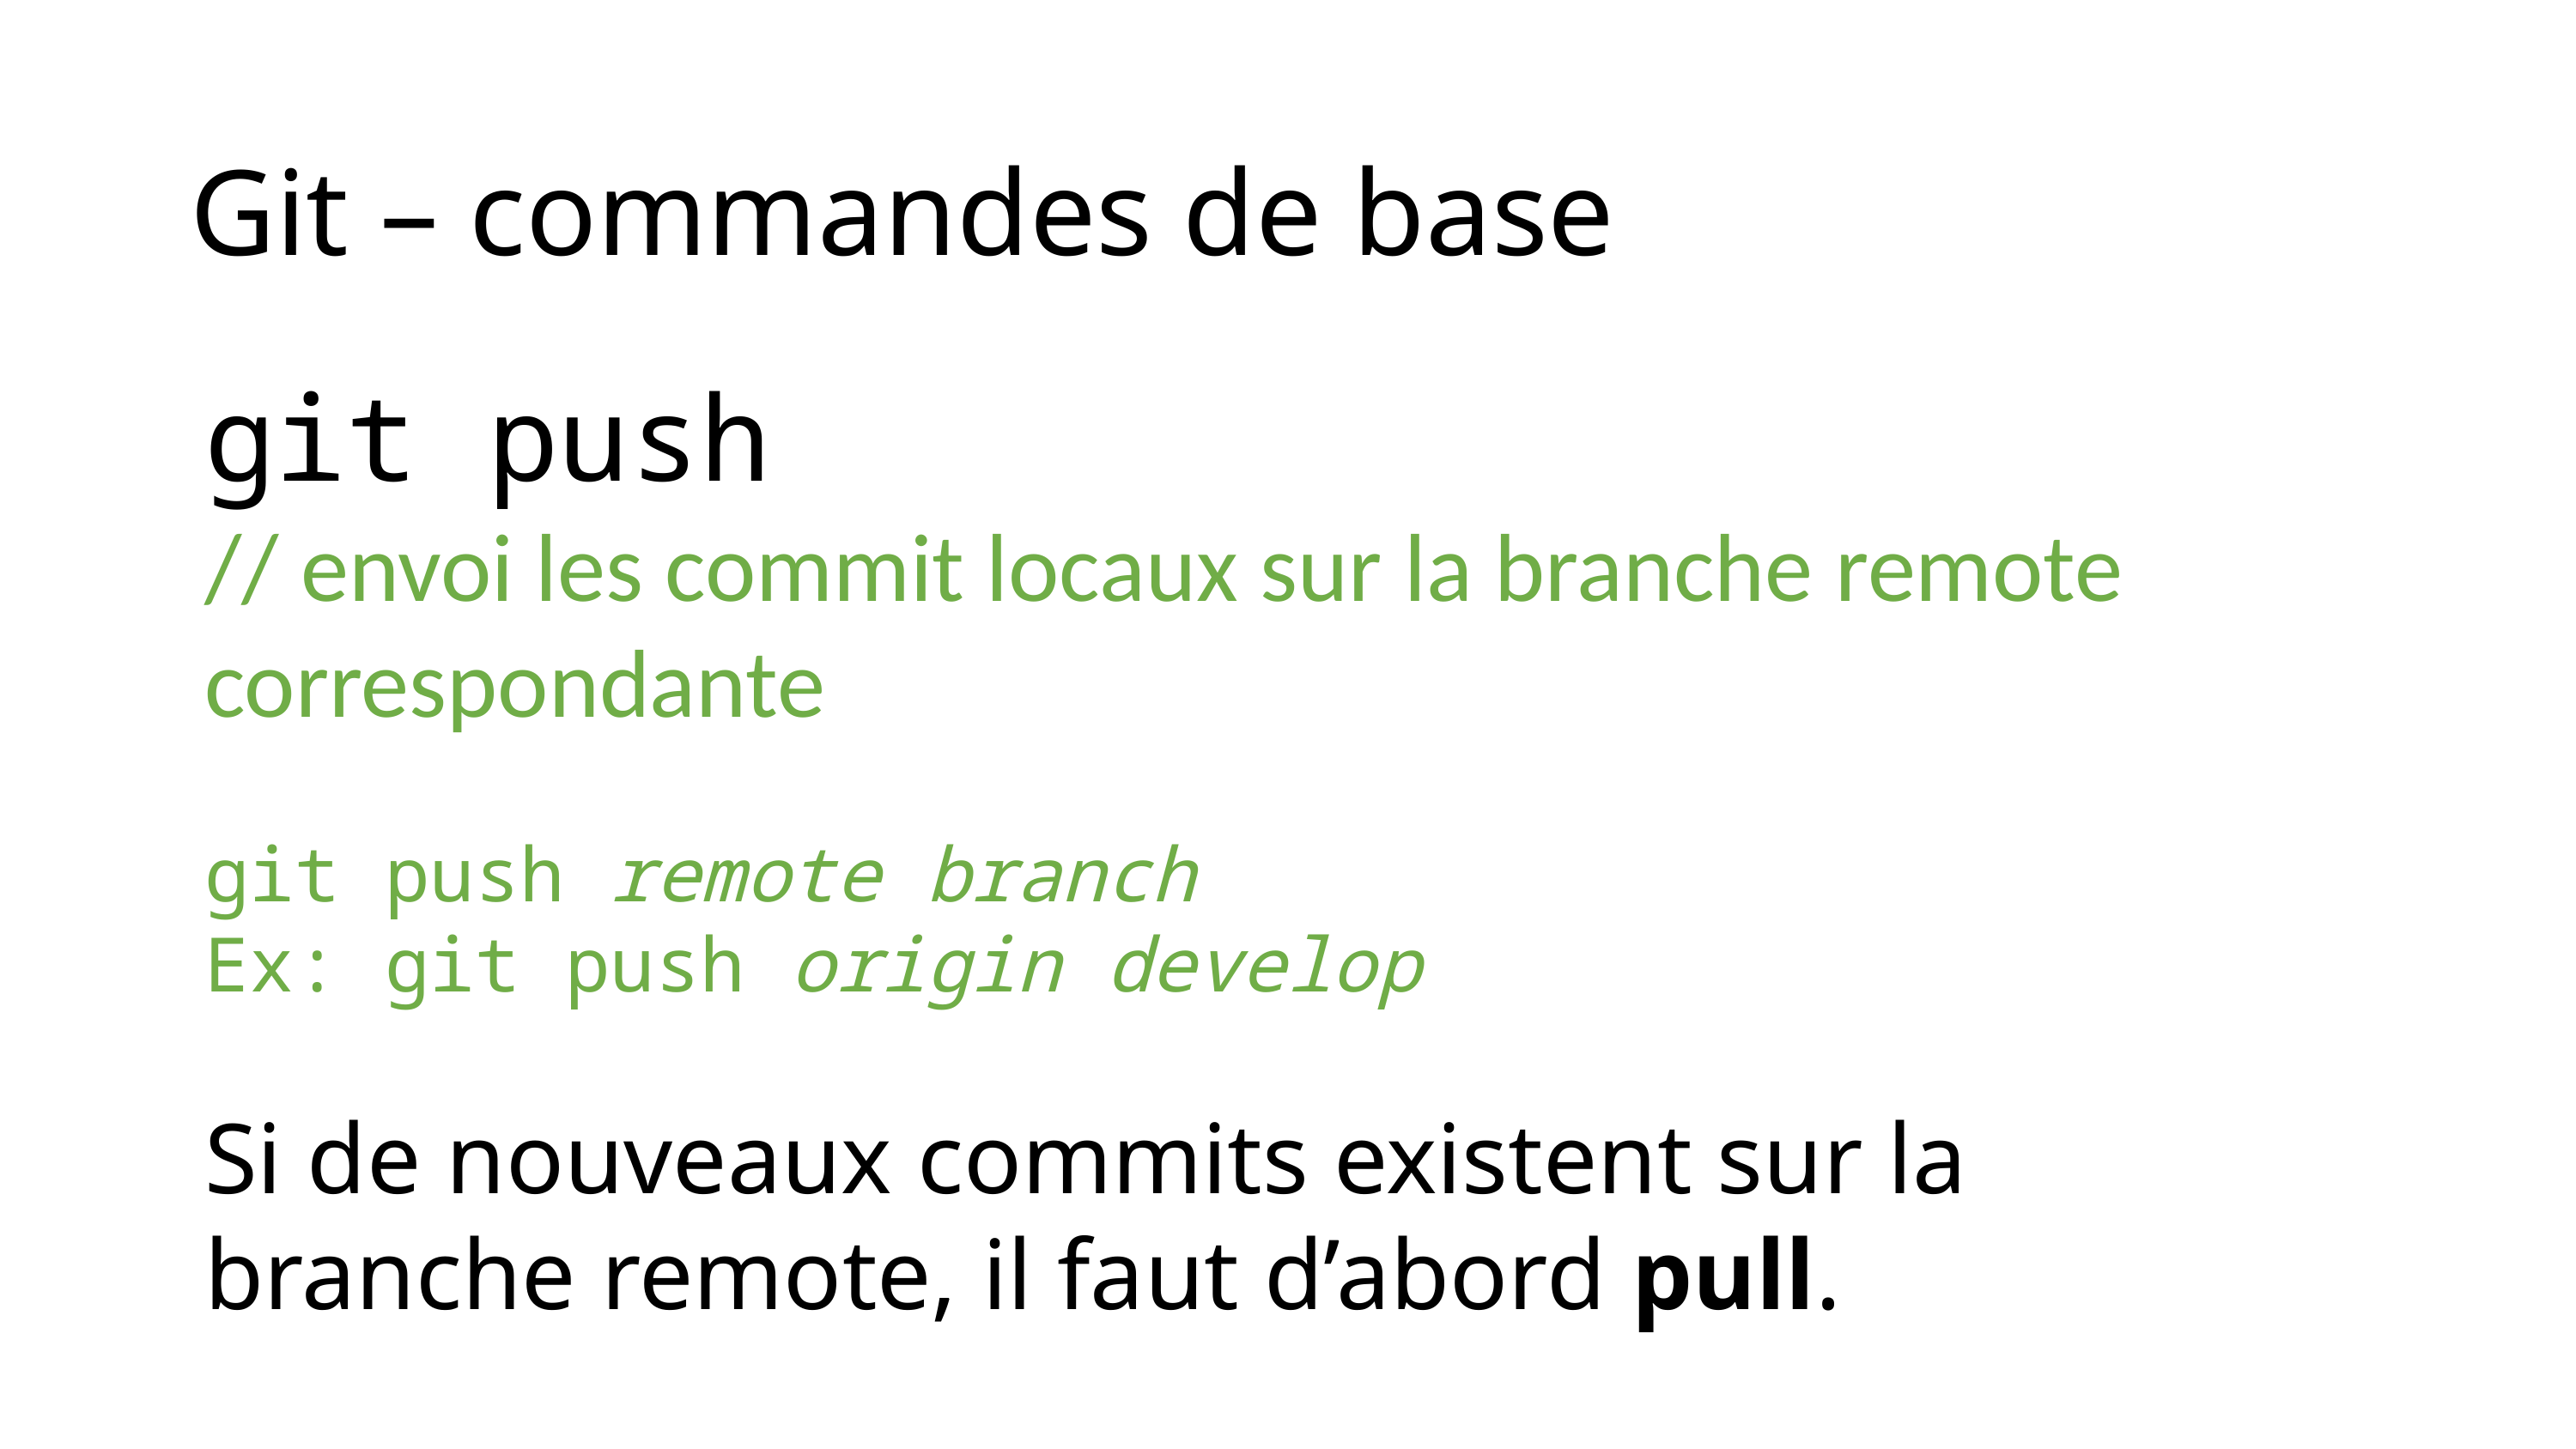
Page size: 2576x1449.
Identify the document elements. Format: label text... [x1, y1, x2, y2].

text_box git push // envoi les commit locaux sur la branche remote correspondante git push remote branch Ex: git push origin develop Si de nouveaux commits existent sur la branche remote, il faut d’abord pull. [191, 357, 2377, 1336]
title Git – commandes de base [177, 76, 2399, 357]
